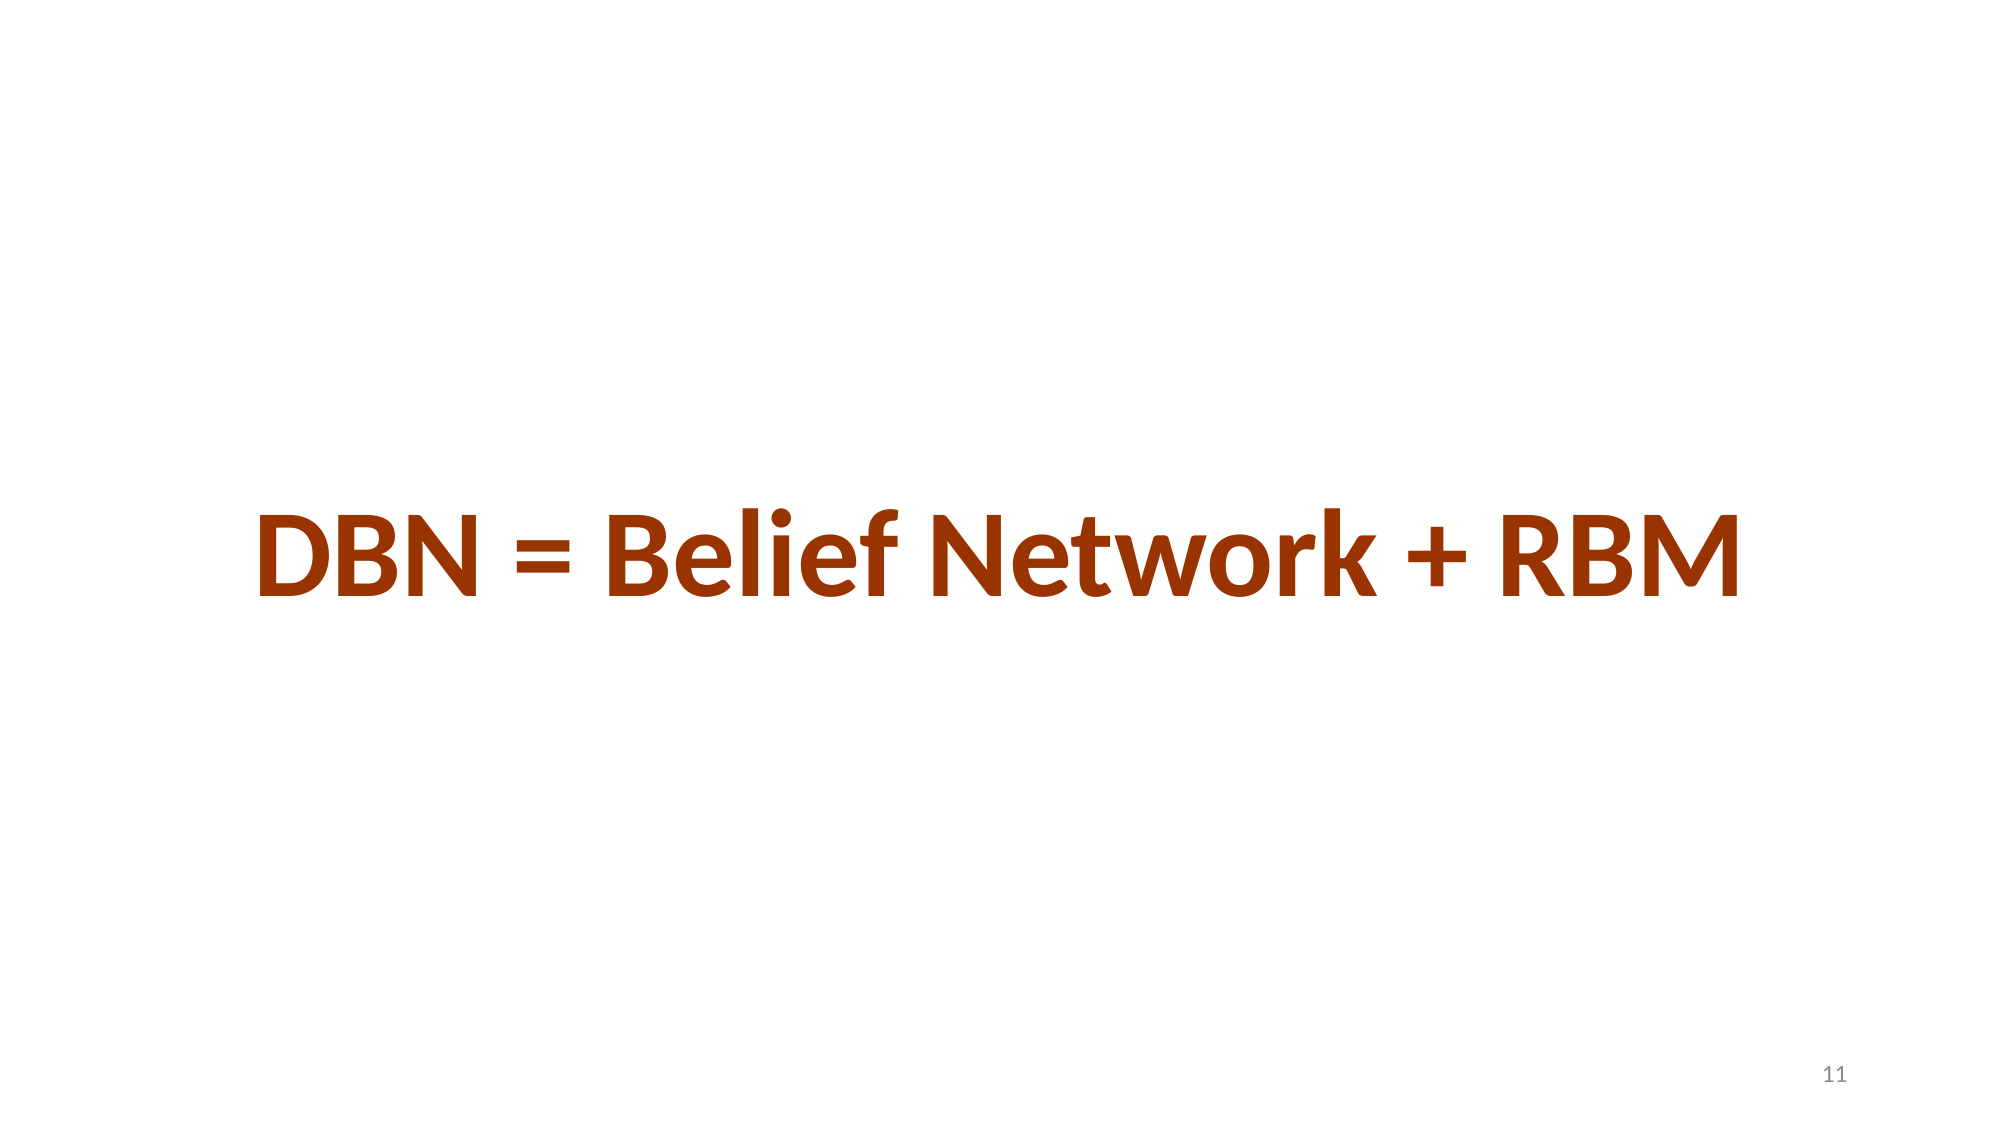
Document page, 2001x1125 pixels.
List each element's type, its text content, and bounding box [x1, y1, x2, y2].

list DBN = Belief Network + RBM [137, 481, 1863, 1014]
slide_number 11 [1412, 1042, 1863, 1103]
